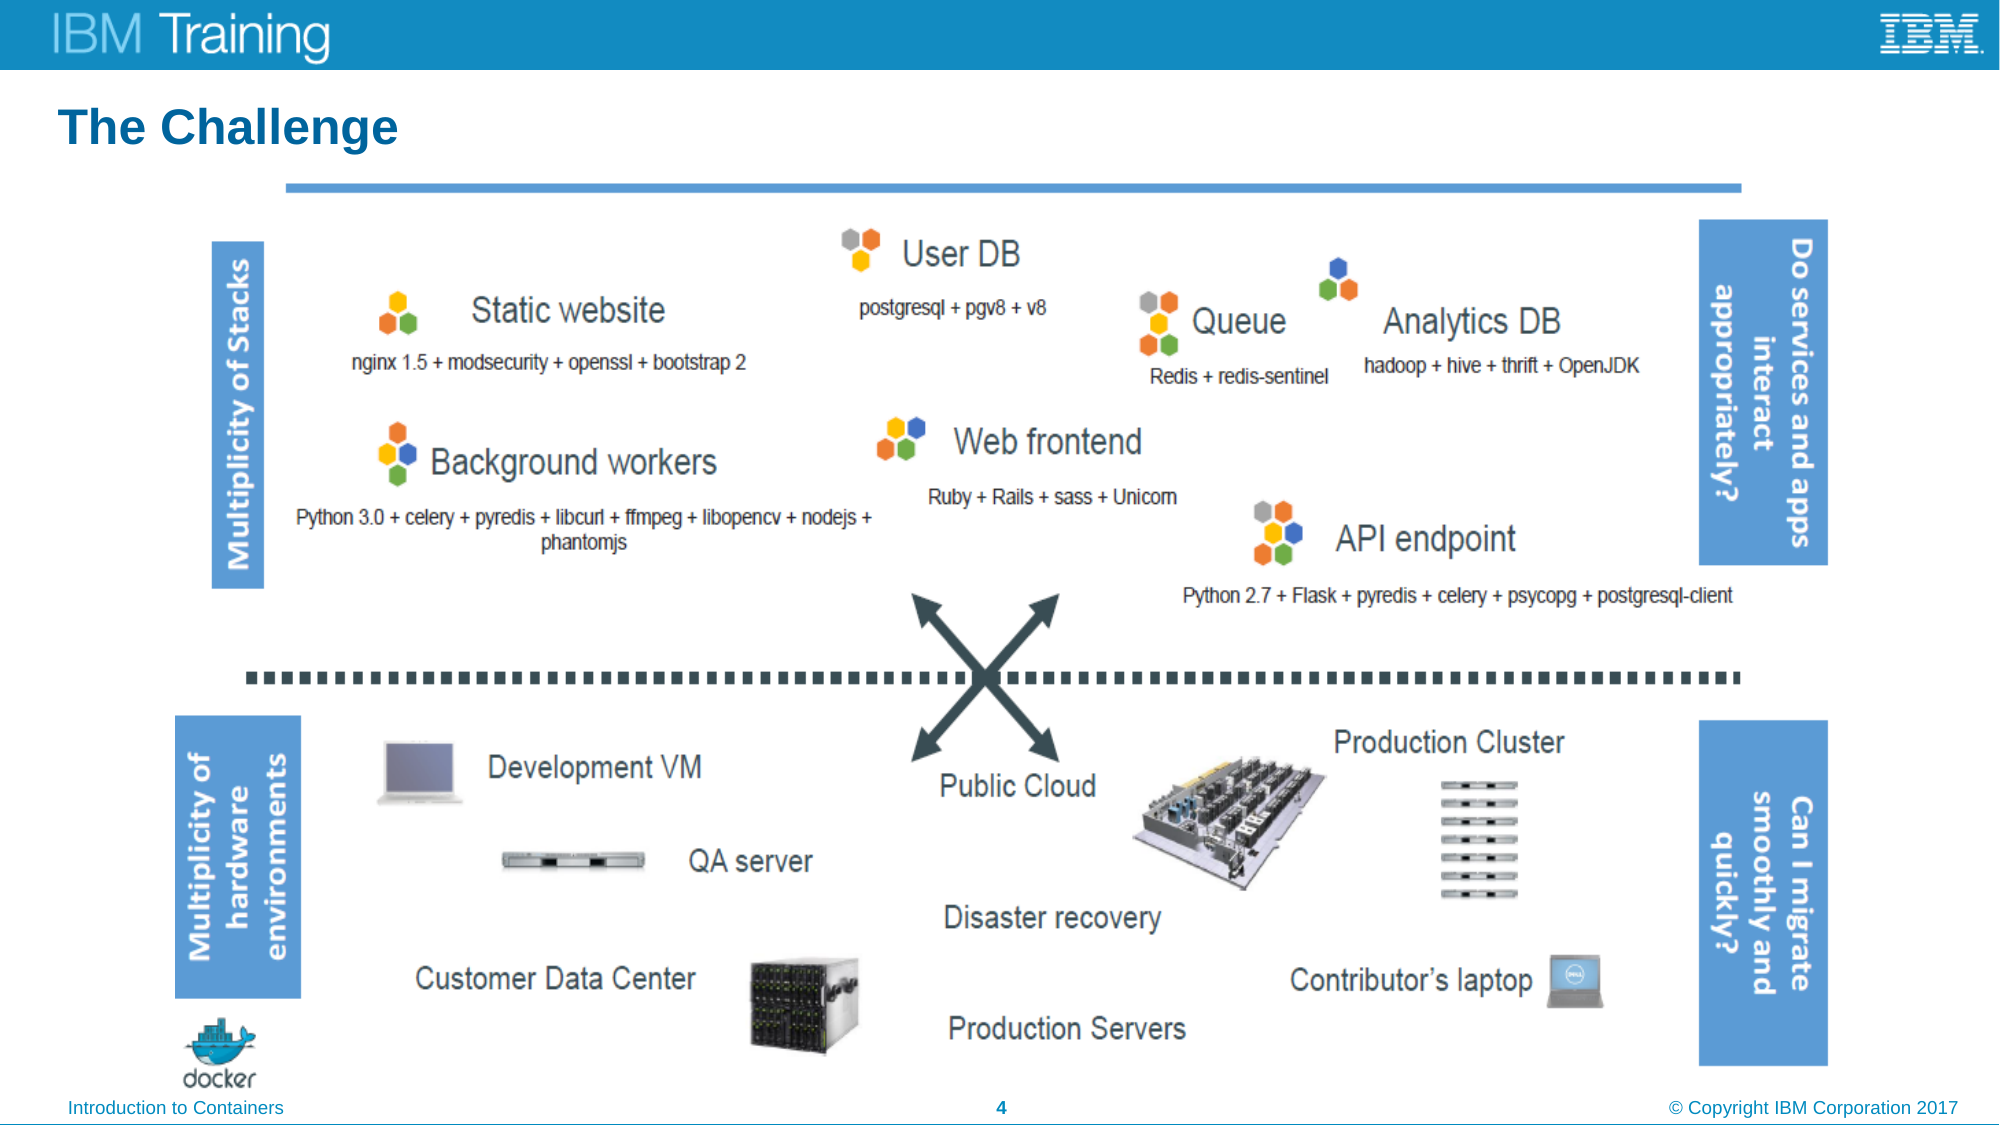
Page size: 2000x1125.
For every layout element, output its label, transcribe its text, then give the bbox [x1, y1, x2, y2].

title The Challenge [42, 90, 1978, 166]
picture [0, 0, 2000, 70]
slide_number 4 [914, 1096, 1096, 1124]
footer © Copyright IBM Corporation 2017 [1658, 1096, 1974, 1125]
picture [175, 165, 1835, 1096]
